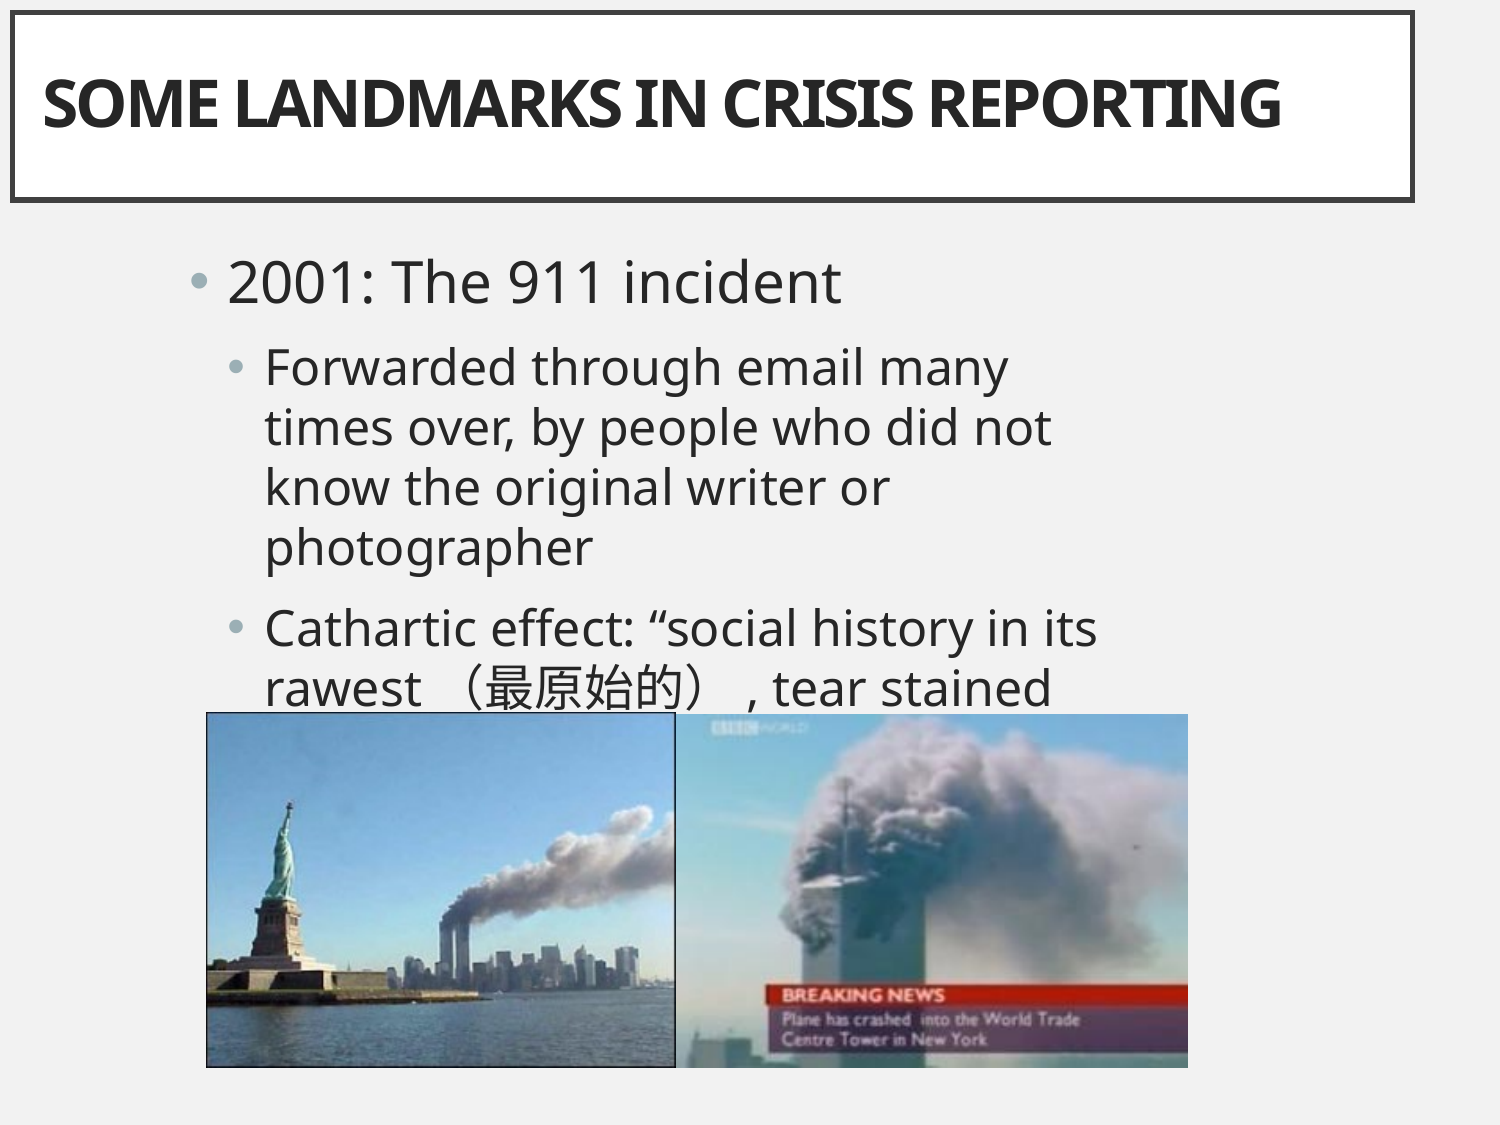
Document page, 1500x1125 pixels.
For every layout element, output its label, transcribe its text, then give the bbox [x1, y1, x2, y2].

picture [206, 712, 1188, 1068]
list 2001: The 911 incident Forwarded through email many times over, by people who did not know the original writer or photographer Cathartic effect: “social history in its rawest（最原始的）, tear stained form” [174, 237, 1149, 747]
title Some Landmarks in Crisis Reporting [10, 10, 1415, 203]
